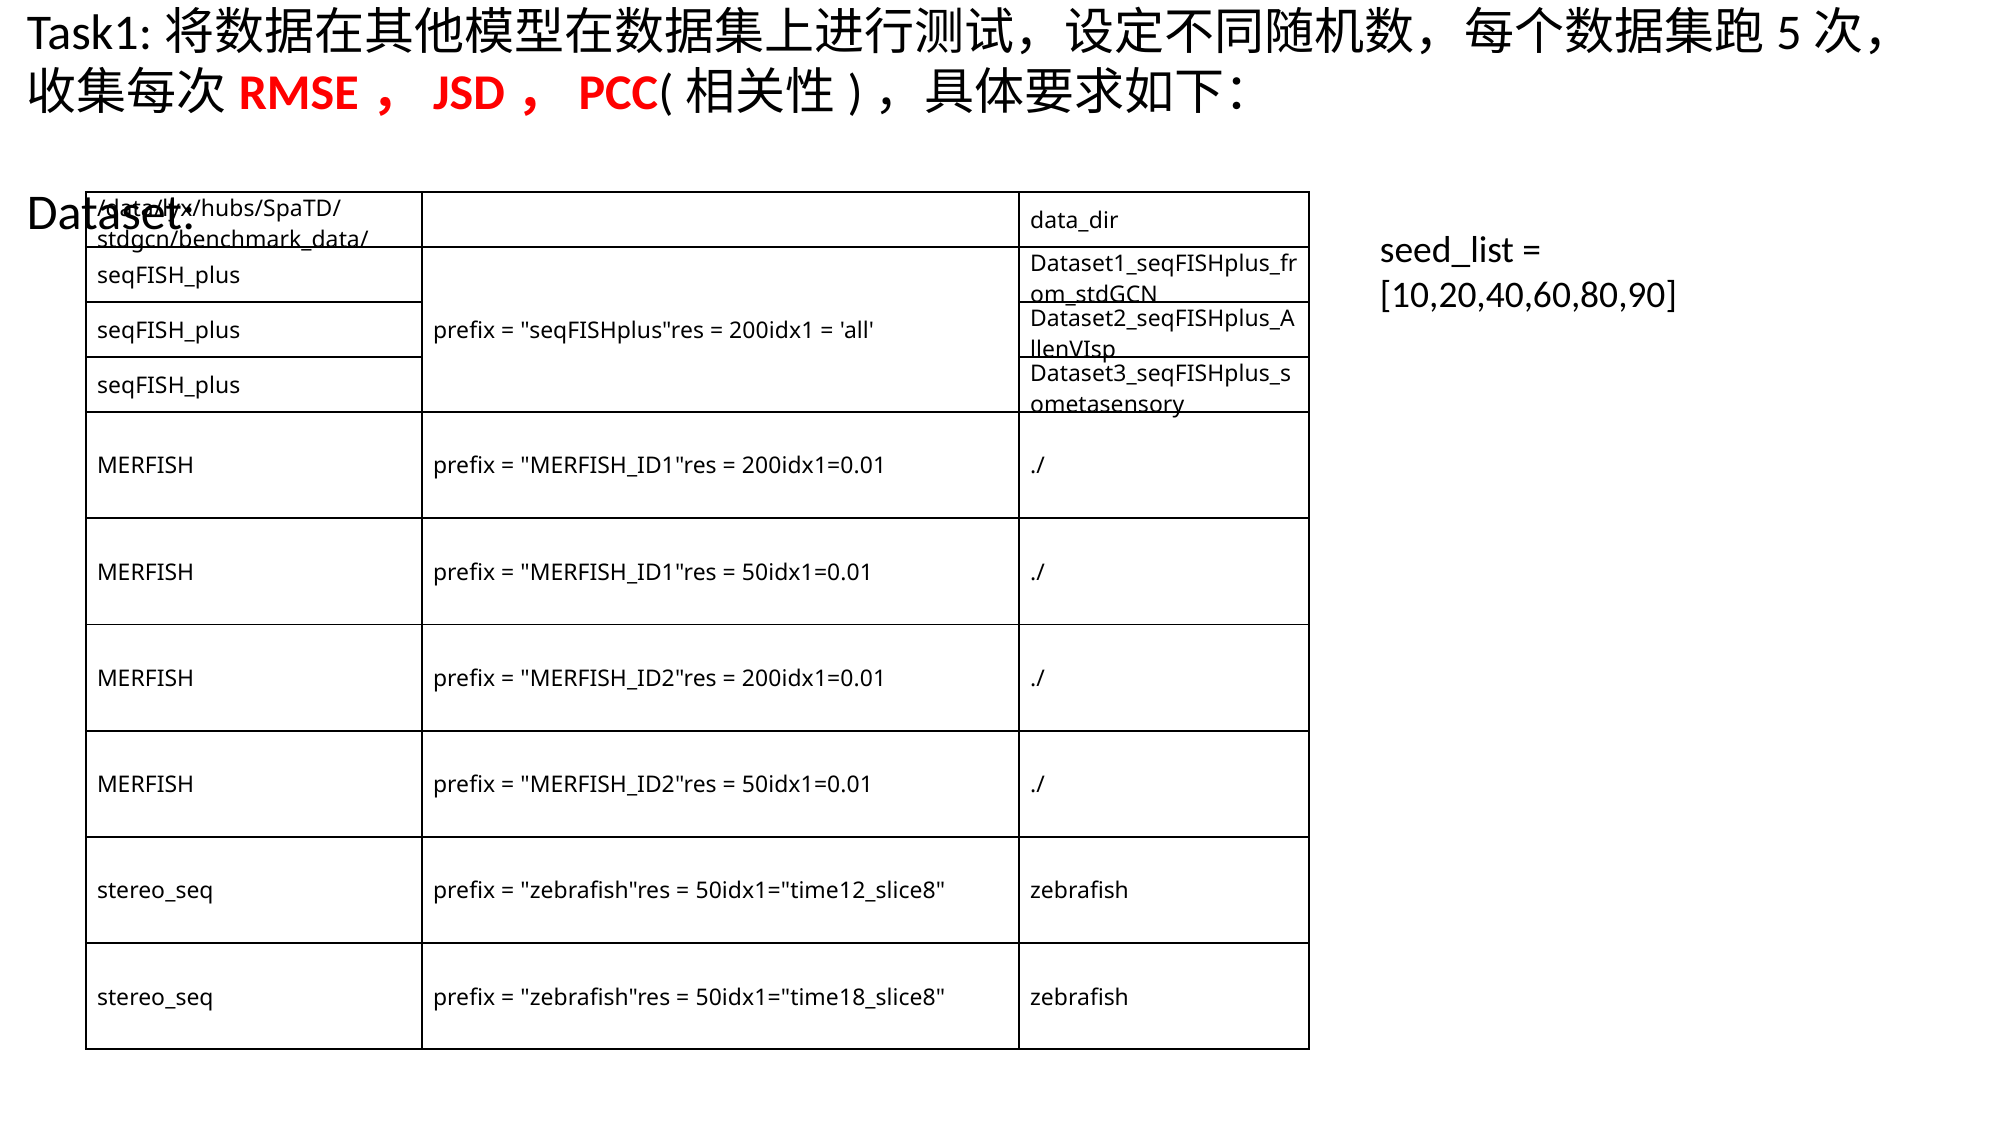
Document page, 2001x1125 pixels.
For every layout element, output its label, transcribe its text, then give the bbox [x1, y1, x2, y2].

table_cell MERFISH [87, 732, 421, 836]
table_cell prefix = "seqFISHplus"res = 200idx1 = 'all' [423, 248, 1018, 411]
table_cell prefix = "zebrafish"res = 50idx1="time18_slice8" [423, 944, 1018, 1048]
table_cell stereo_seq [87, 944, 421, 1048]
table_cell ./ [1020, 519, 1308, 624]
table_cell prefix = "MERFISH_ID2"res = 200idx1=0.01 [423, 625, 1018, 730]
table_header /data/lyx/hubs/SpaTD/stdgcn/benchmark_data/ [87, 193, 421, 246]
table_header [423, 193, 1018, 246]
table_cell ./ [1020, 625, 1308, 730]
text_box Task1:将数据在其他模型在数据集上进行测试，设定不同随机数，每个数据集跑5次，收集每次RMSE，JSD，PCC(相关性)，具体要求如下： Dataset: [12, 0, 1973, 247]
table_cell prefix = "MERFISH_ID2"res = 50idx1=0.01 [423, 732, 1018, 836]
table_cell zebrafish [1020, 838, 1308, 942]
table_header data_dir [1020, 193, 1308, 246]
table_cell prefix = "MERFISH_ID1"res = 50idx1=0.01 [423, 519, 1018, 624]
table_cell seqFISH_plus [87, 358, 421, 411]
table_cell seqFISH_plus [87, 303, 421, 356]
table_cell ./ [1020, 413, 1308, 517]
table_cell stereo_seq [87, 838, 421, 942]
table_cell Dataset2_seqFISHplus_AllenVIsp [1020, 303, 1308, 356]
text_box seed_list = [10,20,40,60,80,90] [1364, 218, 1782, 323]
table_cell MERFISH [87, 519, 421, 624]
table_cell prefix = "zebrafish"res = 50idx1="time12_slice8" [423, 838, 1018, 942]
table_cell zebrafish [1020, 944, 1308, 1048]
table_cell ./ [1020, 732, 1308, 836]
table_cell seqFISH_plus [87, 248, 421, 301]
table_cell MERFISH [87, 413, 421, 517]
table_cell prefix = "MERFISH_ID1"res = 200idx1=0.01 [423, 413, 1018, 517]
table_cell Dataset1_seqFISHplus_from_stdGCN [1020, 248, 1308, 301]
table_cell MERFISH [87, 625, 421, 730]
table_cell Dataset3_seqFISHplus_sometasensory [1020, 358, 1308, 411]
